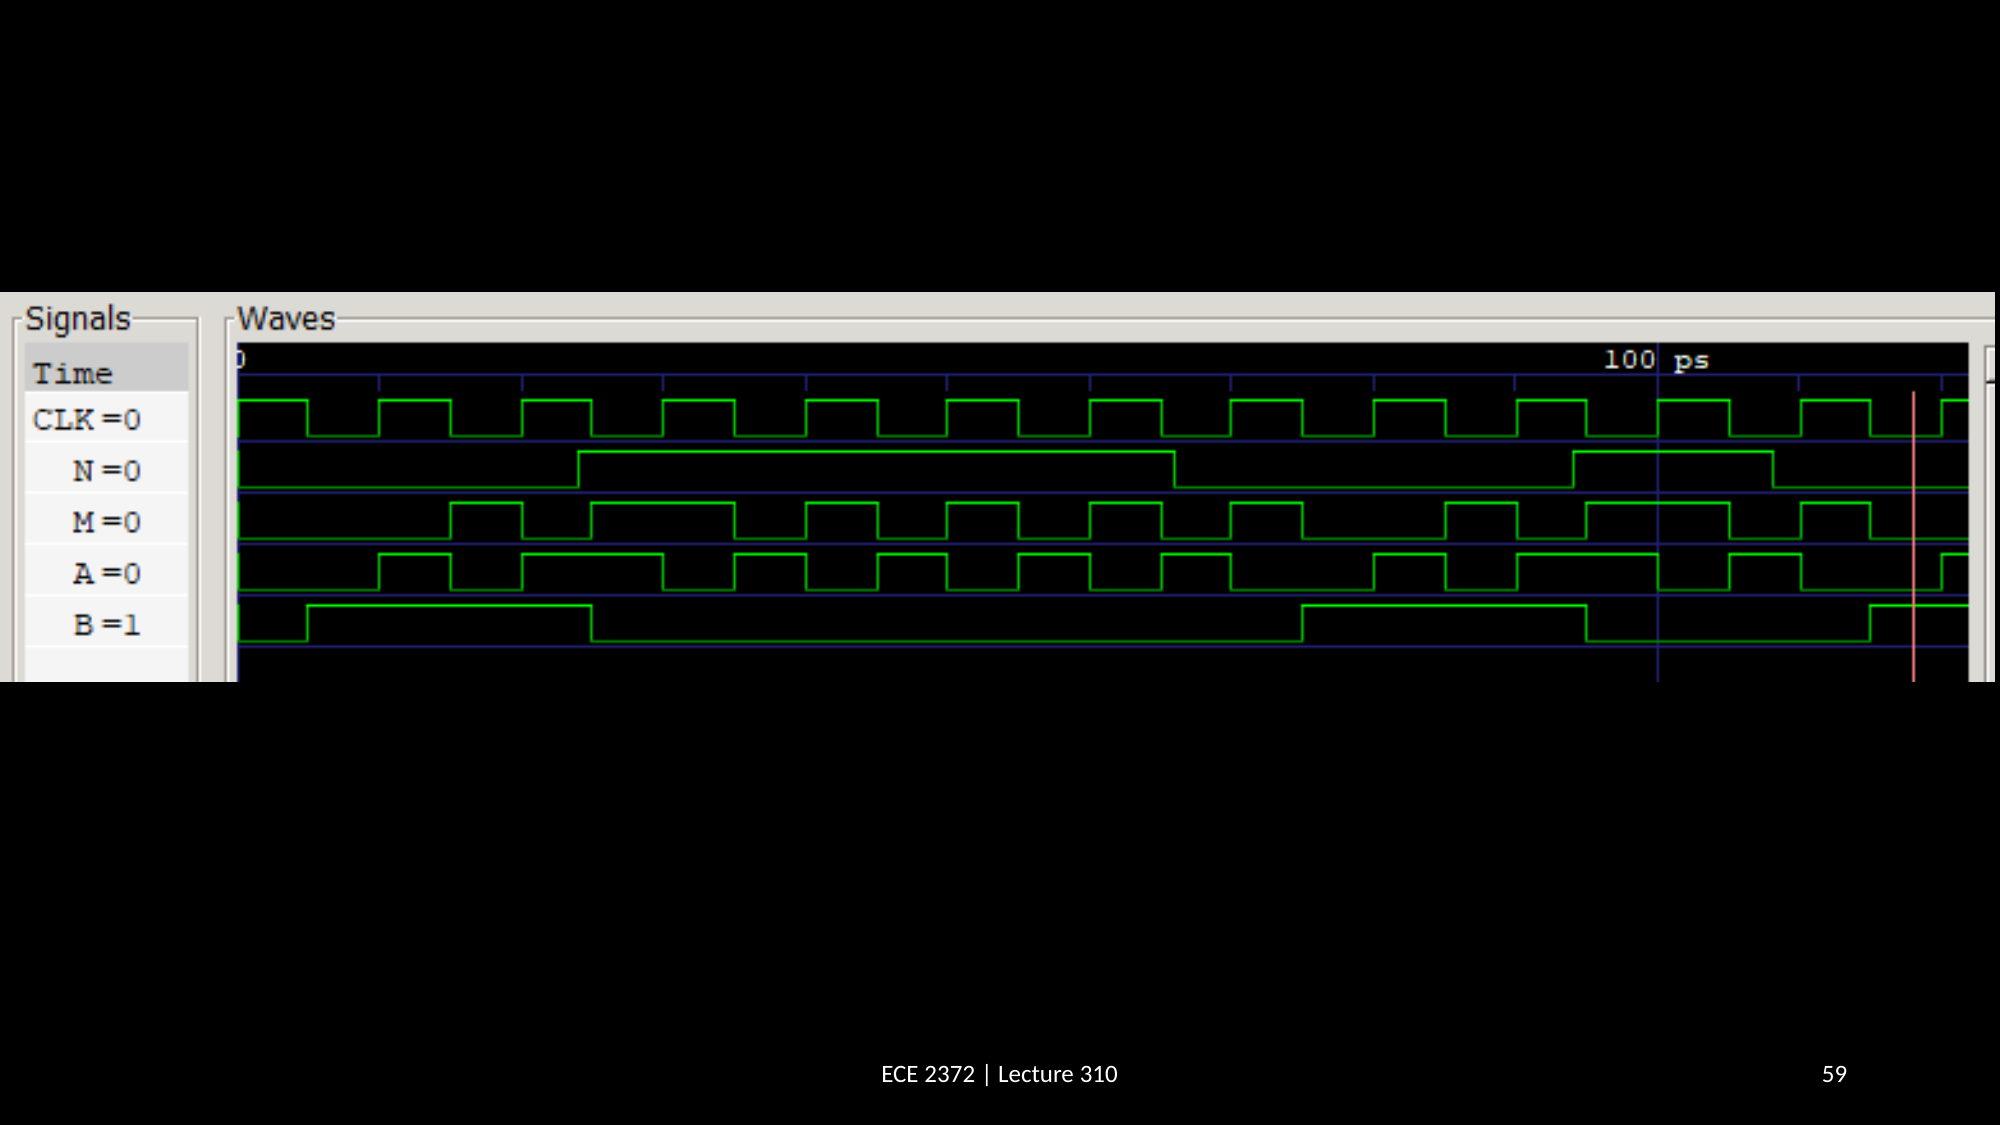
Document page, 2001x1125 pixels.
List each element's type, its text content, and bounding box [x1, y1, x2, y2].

picture [0, 292, 1995, 682]
footer ECE 2372 | Lecture 310 [662, 1042, 1338, 1103]
slide_number 59 [1412, 1042, 1863, 1103]
